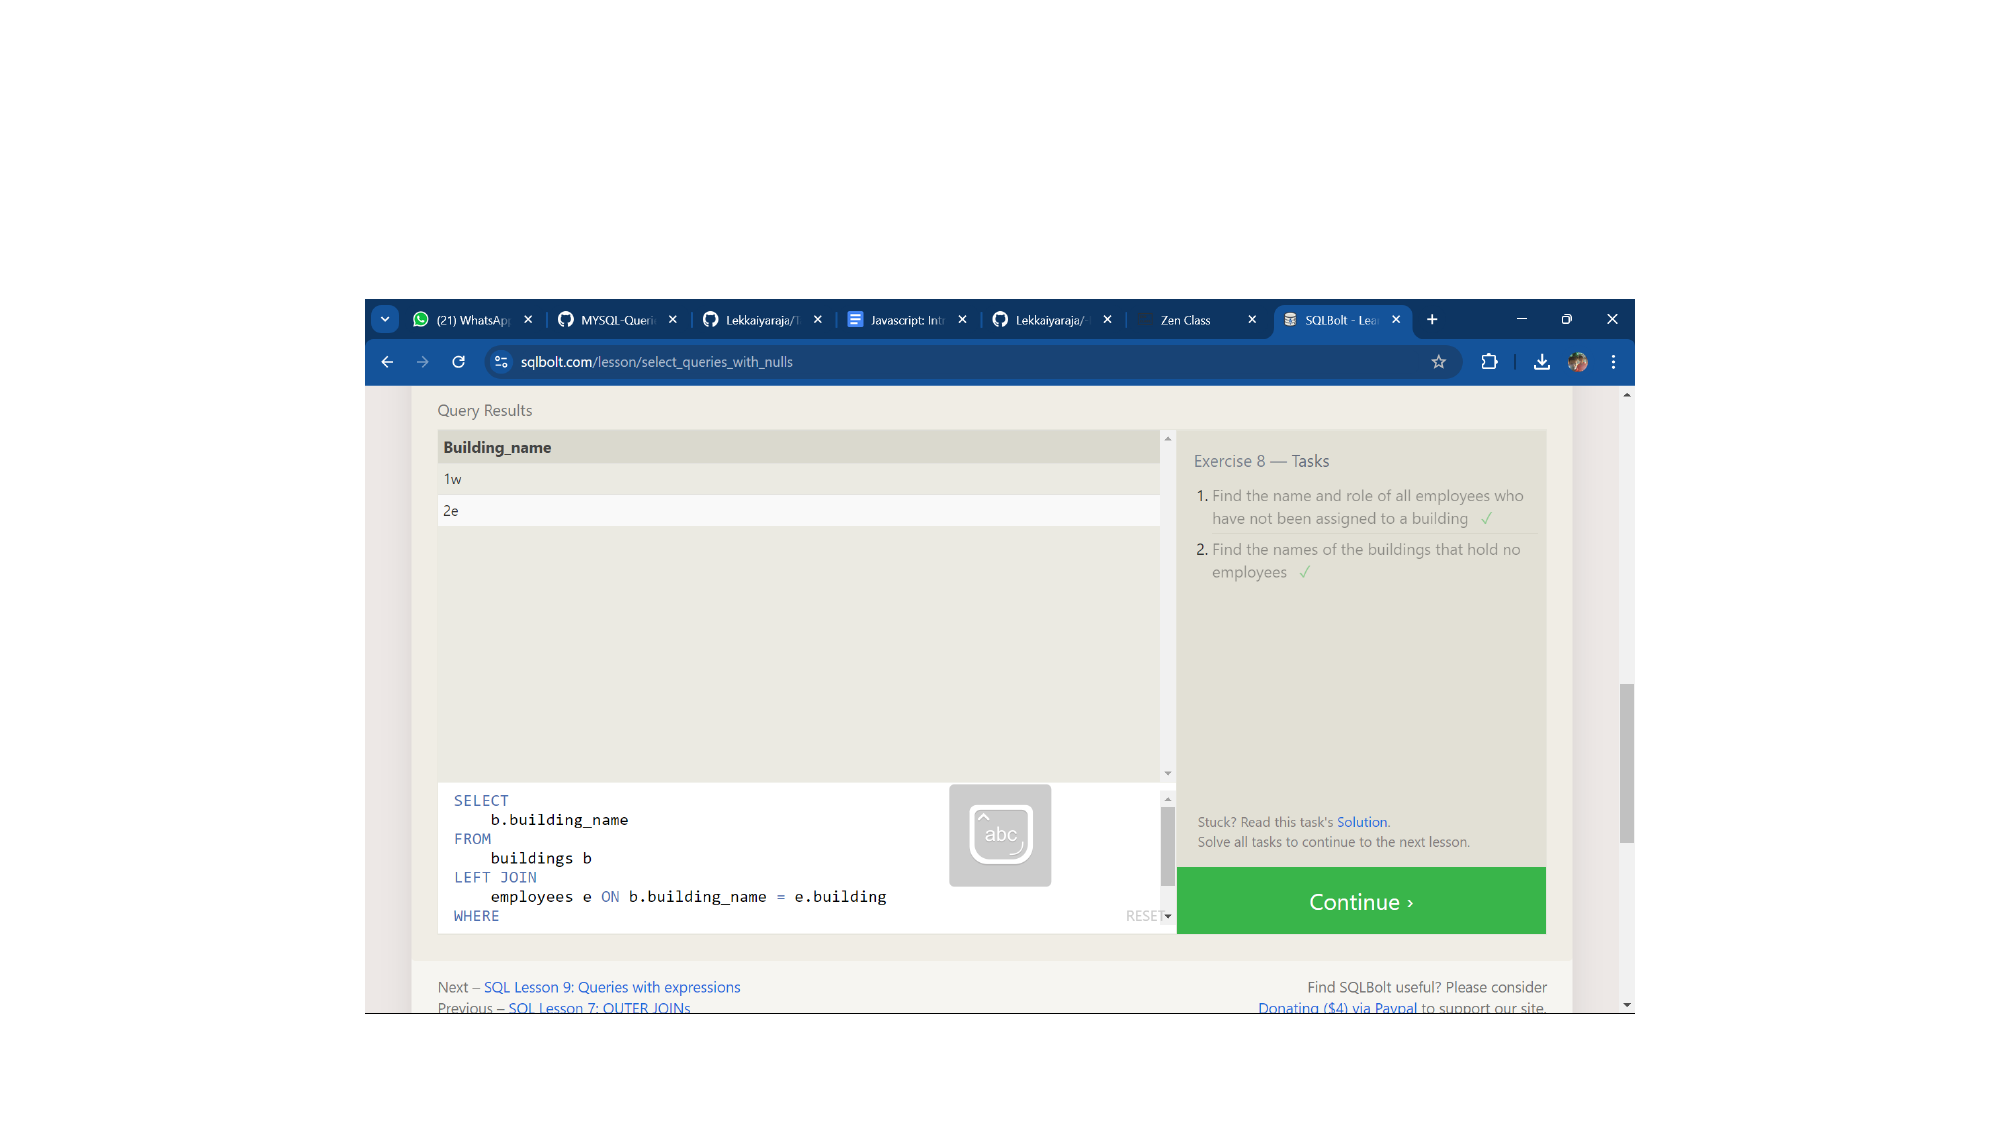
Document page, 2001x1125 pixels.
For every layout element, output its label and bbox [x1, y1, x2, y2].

list [365, 299, 1635, 1014]
